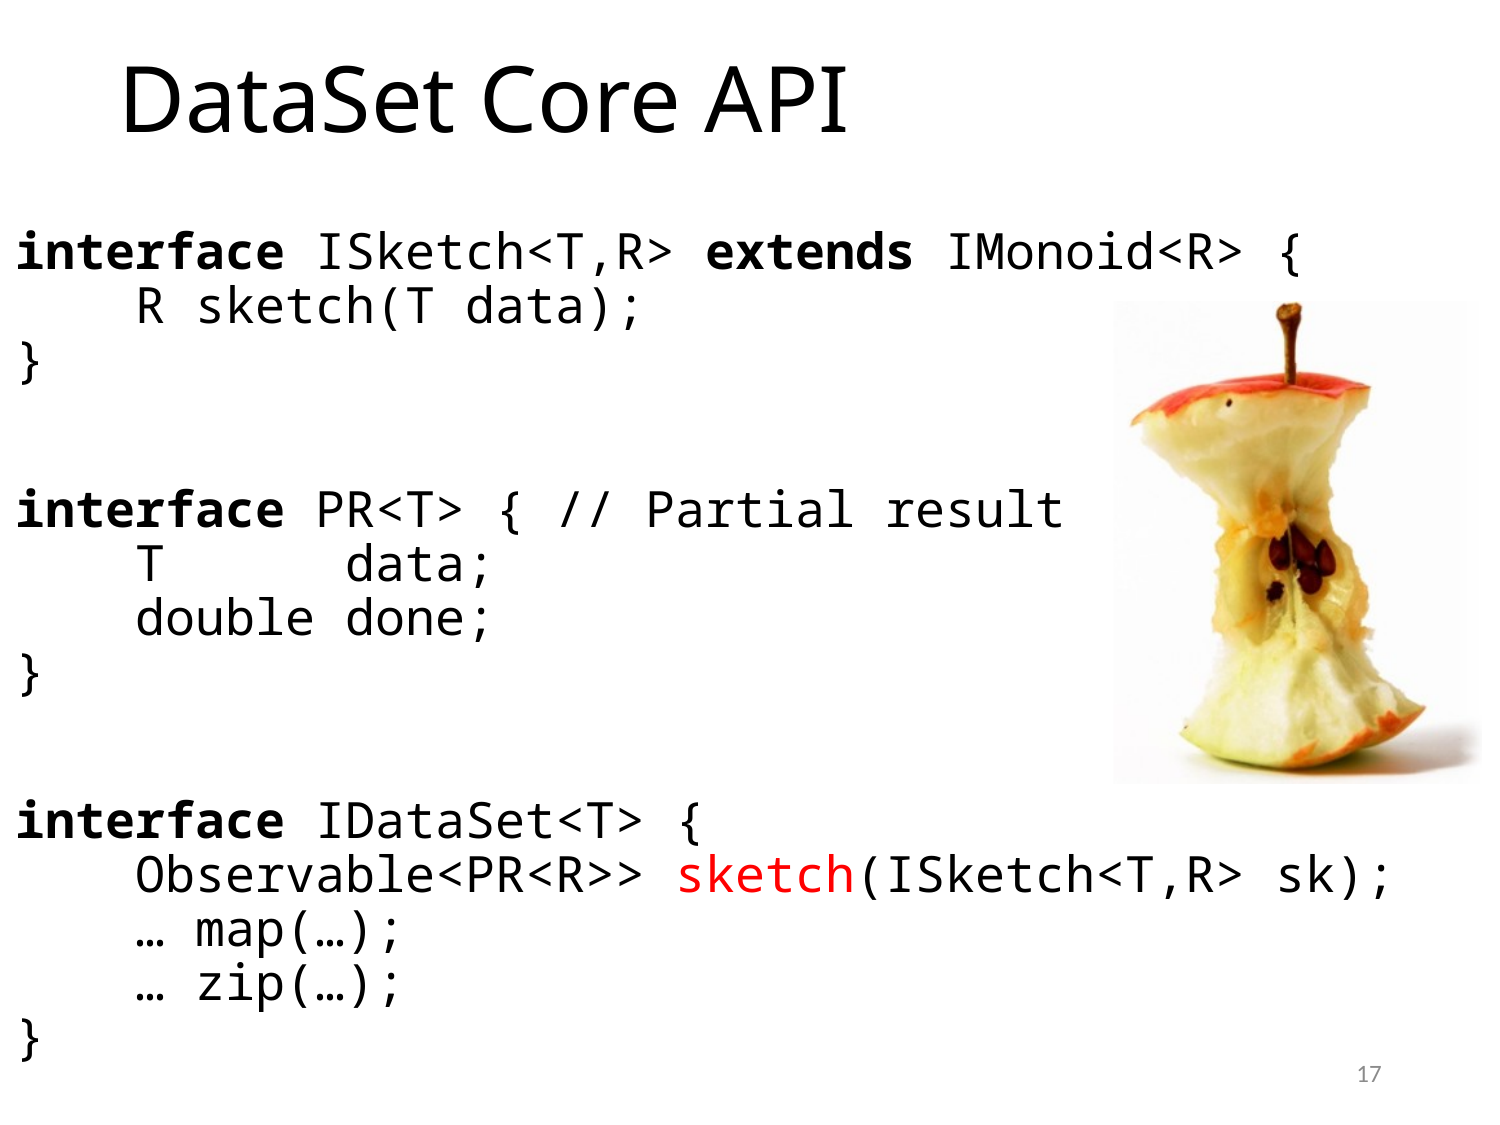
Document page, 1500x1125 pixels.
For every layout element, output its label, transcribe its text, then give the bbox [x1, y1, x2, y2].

title DataSet Core API [103, 25, 1397, 181]
list interface ISketch<T,R> extends IMonoid<R> { R sketch(T data); } interface PR<T> { // Partial result T data; double done; } interface IDataSet<T> { Observable<PR<R>> sketch(ISketch<T,R> sk); … map(…); … zip(…); } [0, 219, 1500, 1125]
slide_number 17 [1059, 1042, 1397, 1103]
picture [1113, 301, 1482, 784]
